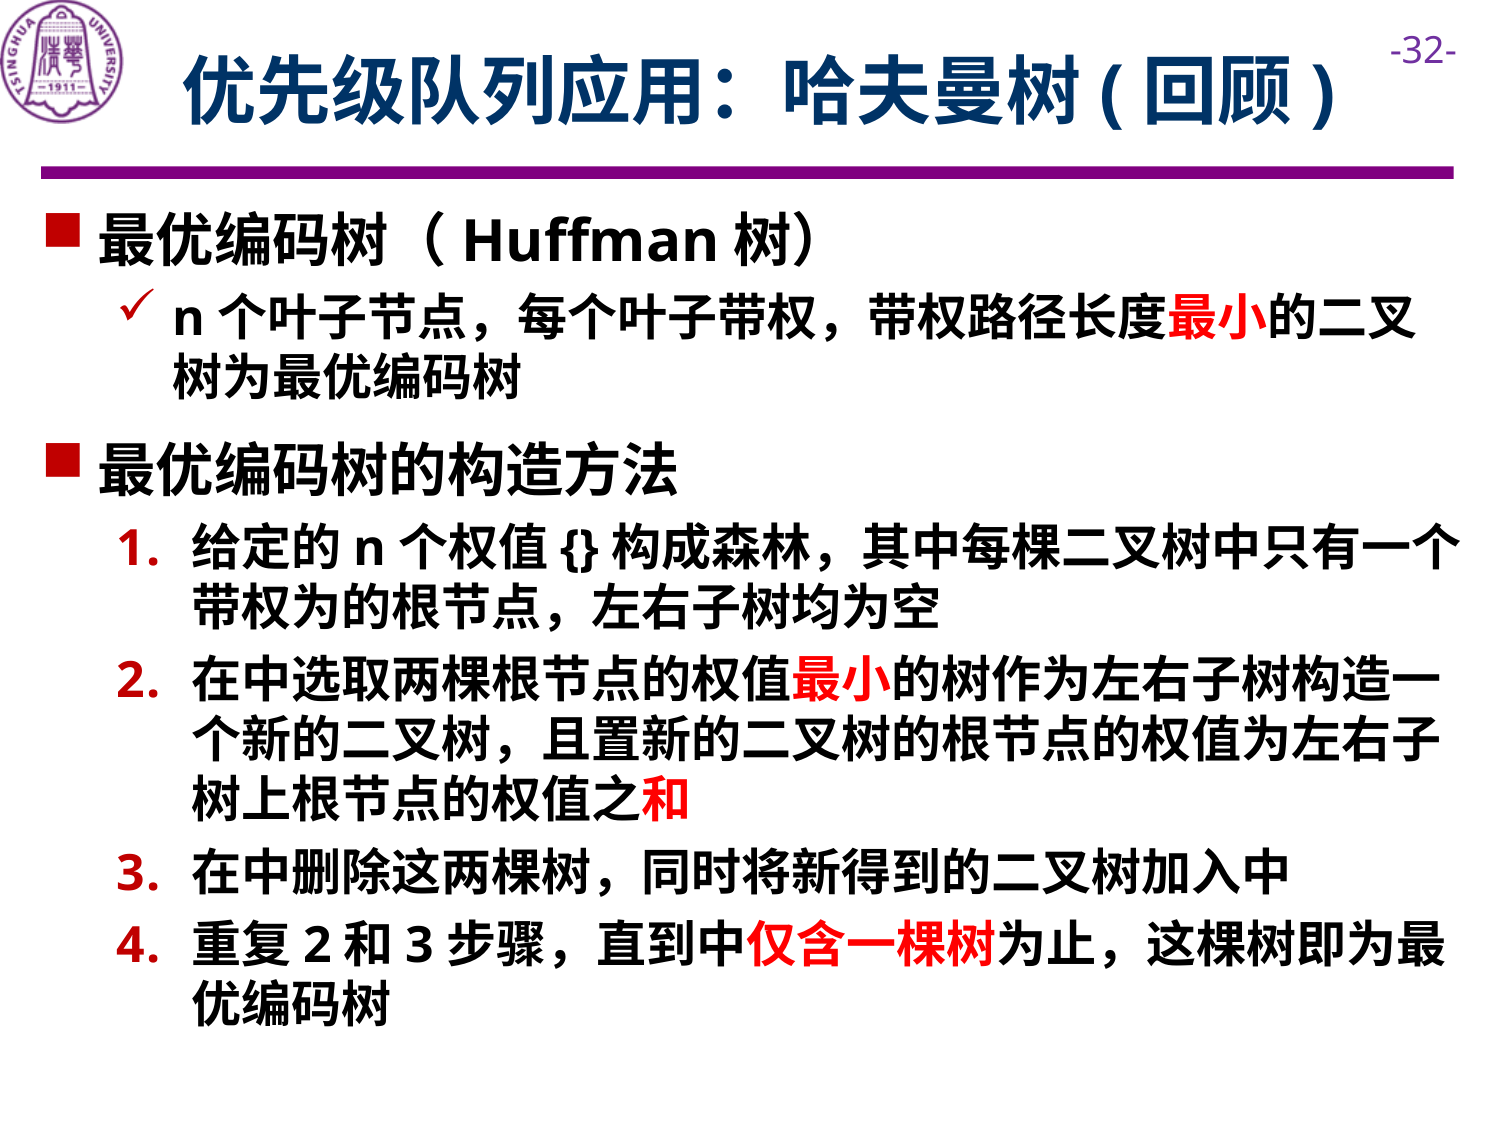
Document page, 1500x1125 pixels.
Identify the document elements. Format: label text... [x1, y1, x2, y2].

text_box 最优编码树（Huffman树） n个叶子节点，每个叶子带权，带权路径长度最小的二叉树为最优编码树 [26, 195, 1471, 413]
title 优先级队列应用：哈夫曼树(回顾) [135, 13, 1383, 165]
picture [0, 0, 124, 124]
